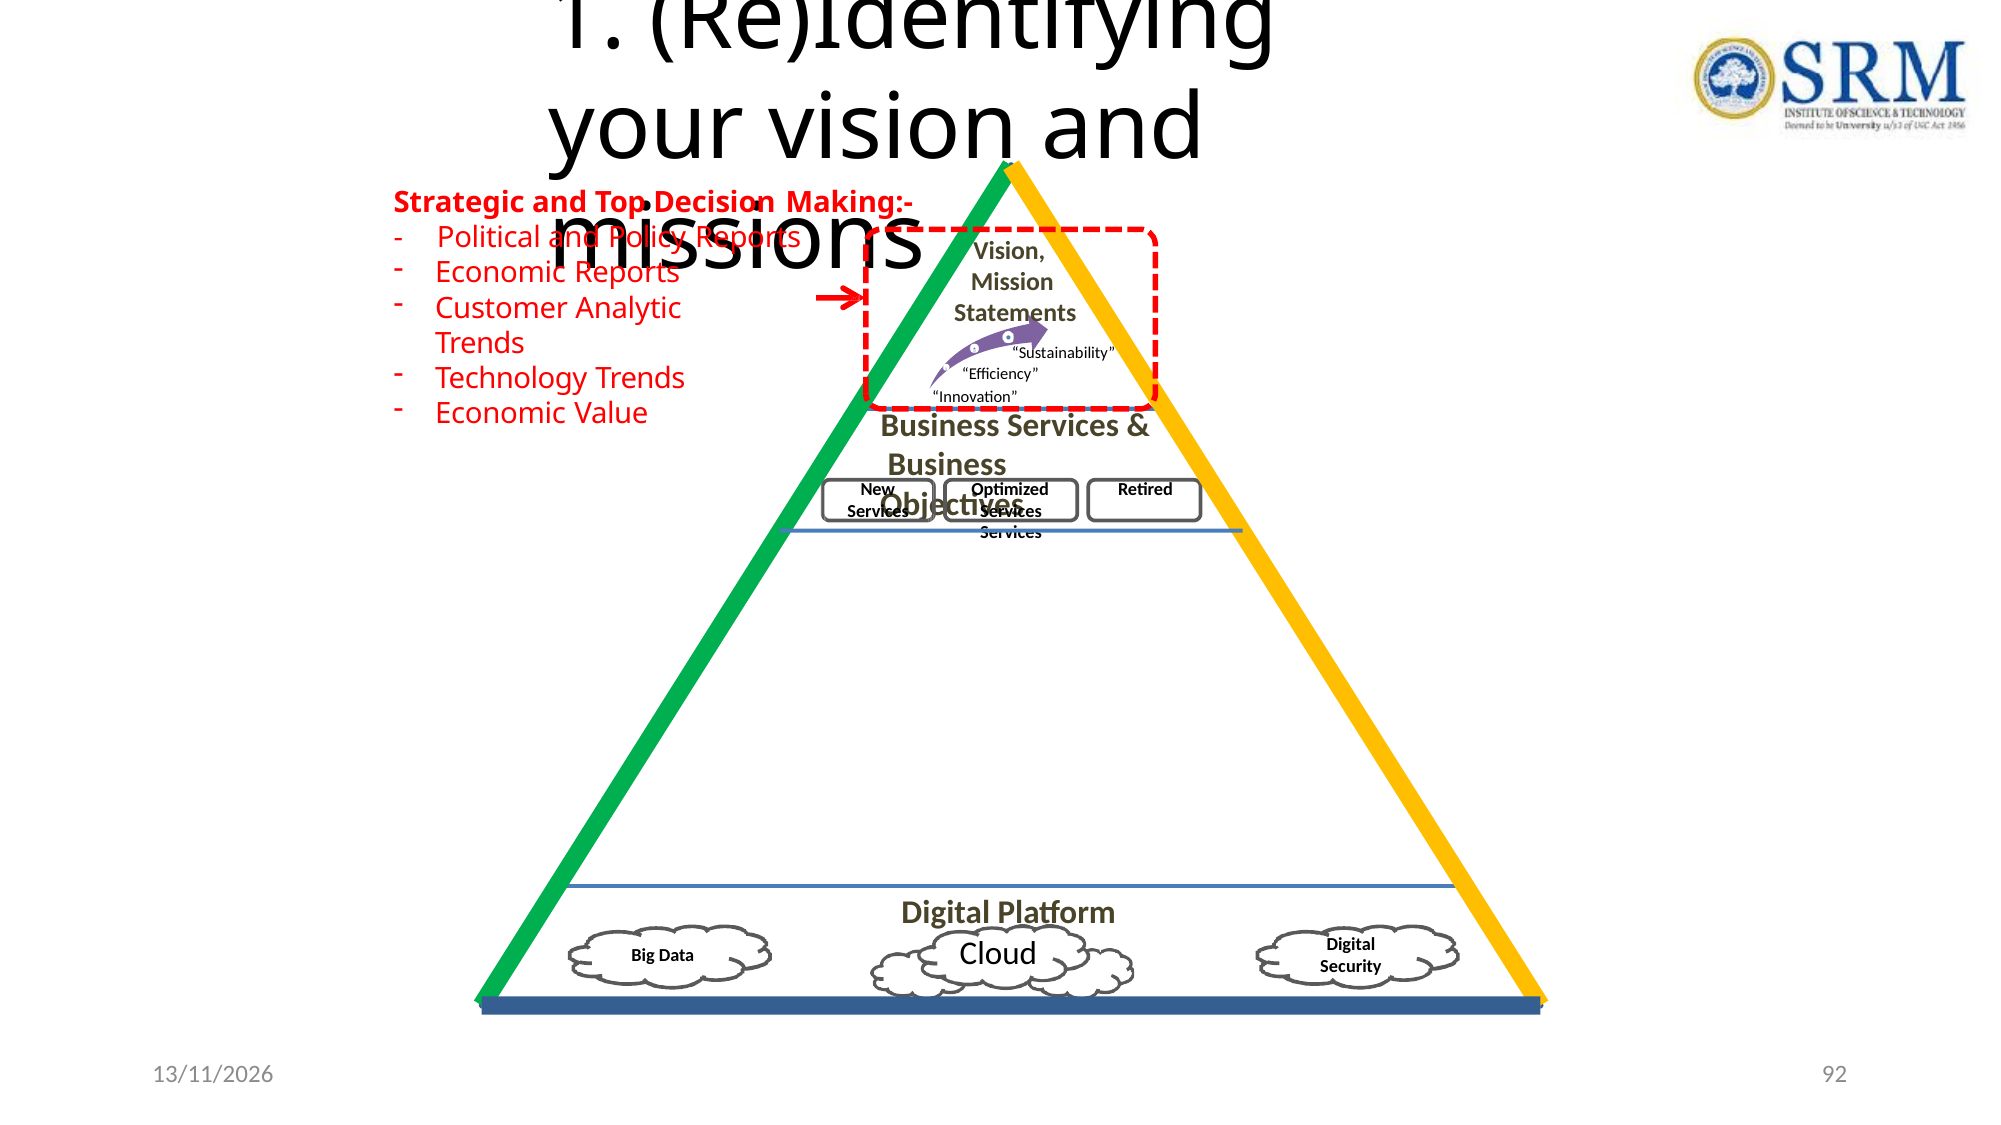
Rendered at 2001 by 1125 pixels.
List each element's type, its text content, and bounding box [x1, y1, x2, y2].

picture [1673, 15, 2000, 149]
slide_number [137, 1042, 588, 1103]
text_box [473, 160, 1549, 1015]
text_box Economic Reports Customer Analytic Trends Technology Trends Economic Value [391, 251, 473, 430]
slide_number 92 [1412, 1042, 1863, 1103]
text_box Strategic and Top Decision Making:- - Political and Policy Reports [391, 181, 473, 251]
title 1. (Re)Identifying your vision and missions [546, 0, 1454, 160]
